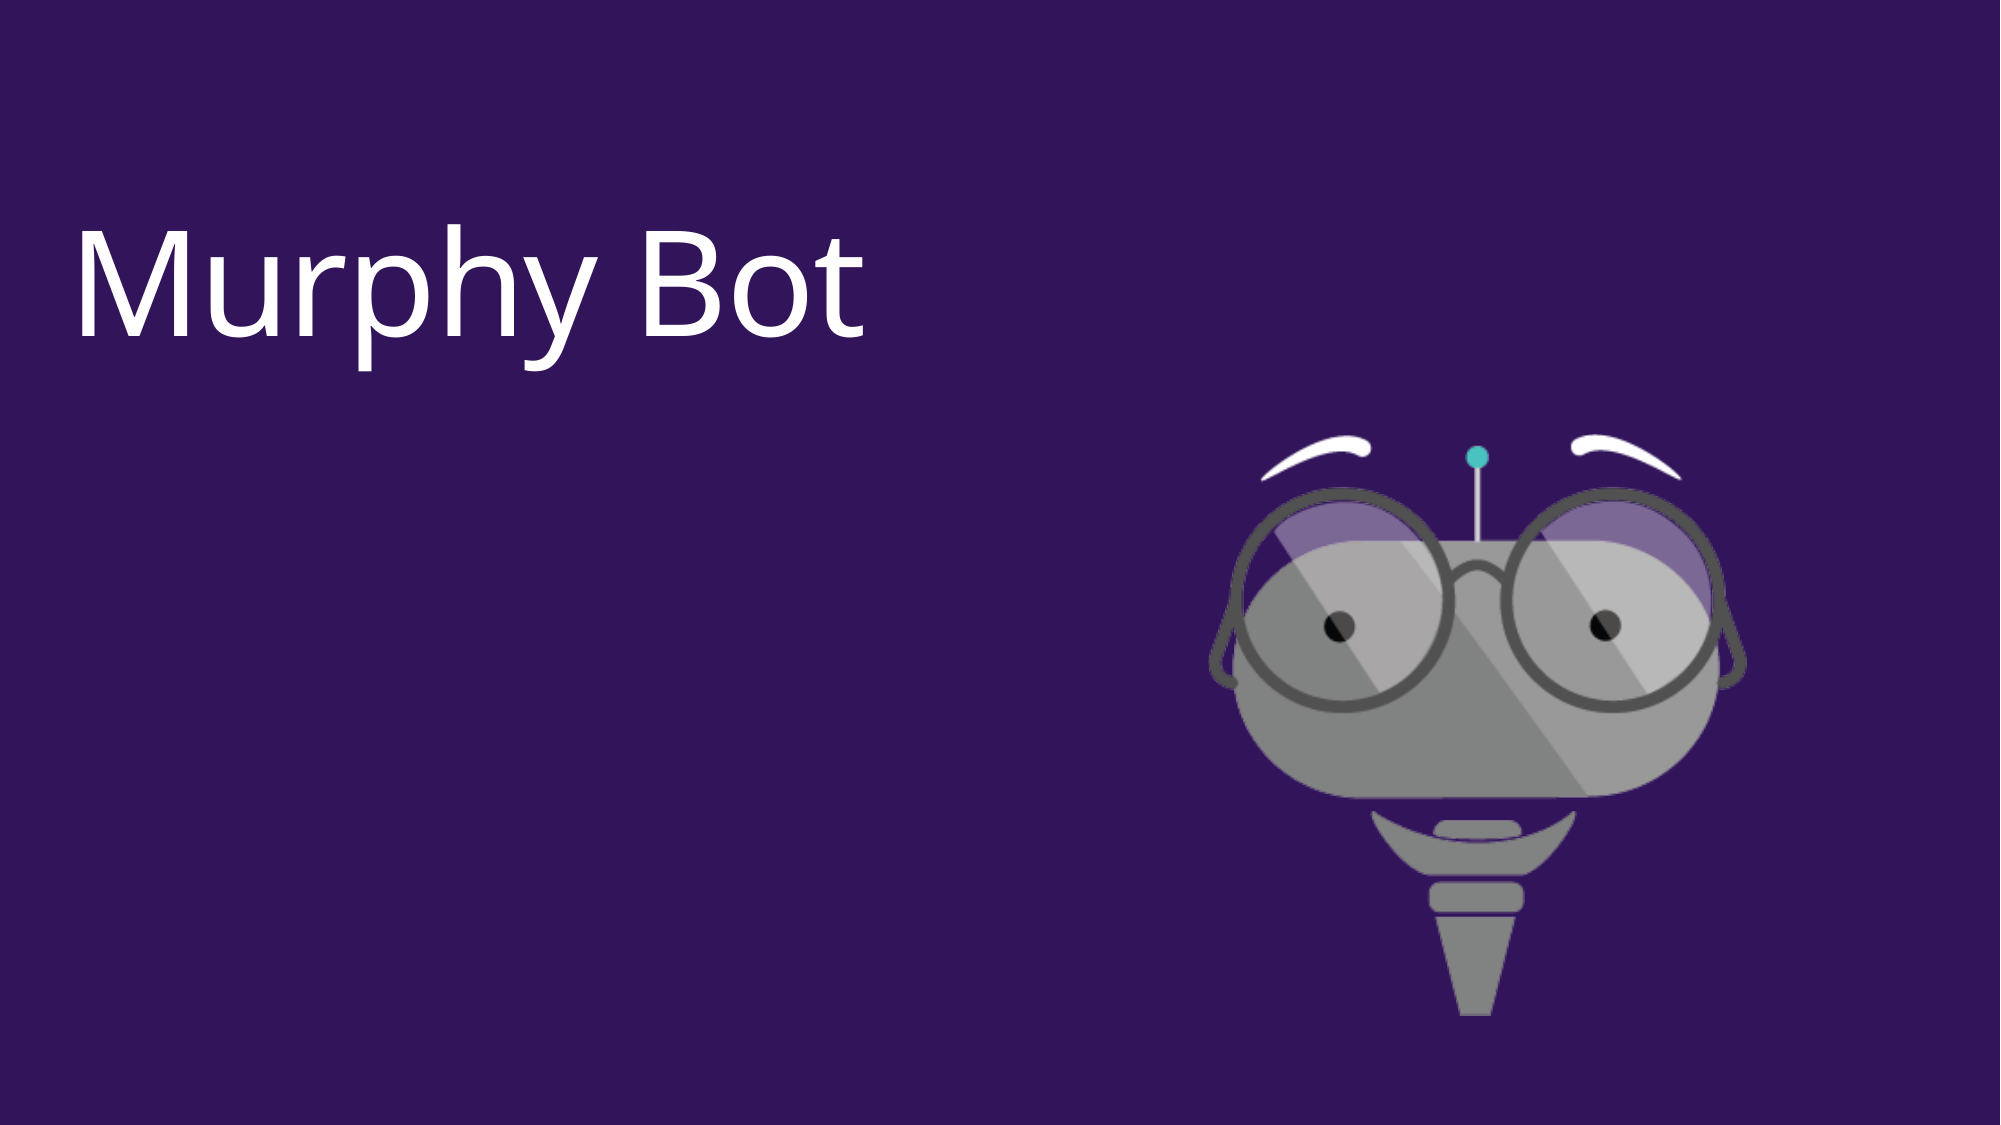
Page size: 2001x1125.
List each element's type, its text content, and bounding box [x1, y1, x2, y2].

picture [1208, 434, 1748, 1017]
title Murphy Bot [44, 194, 1662, 638]
